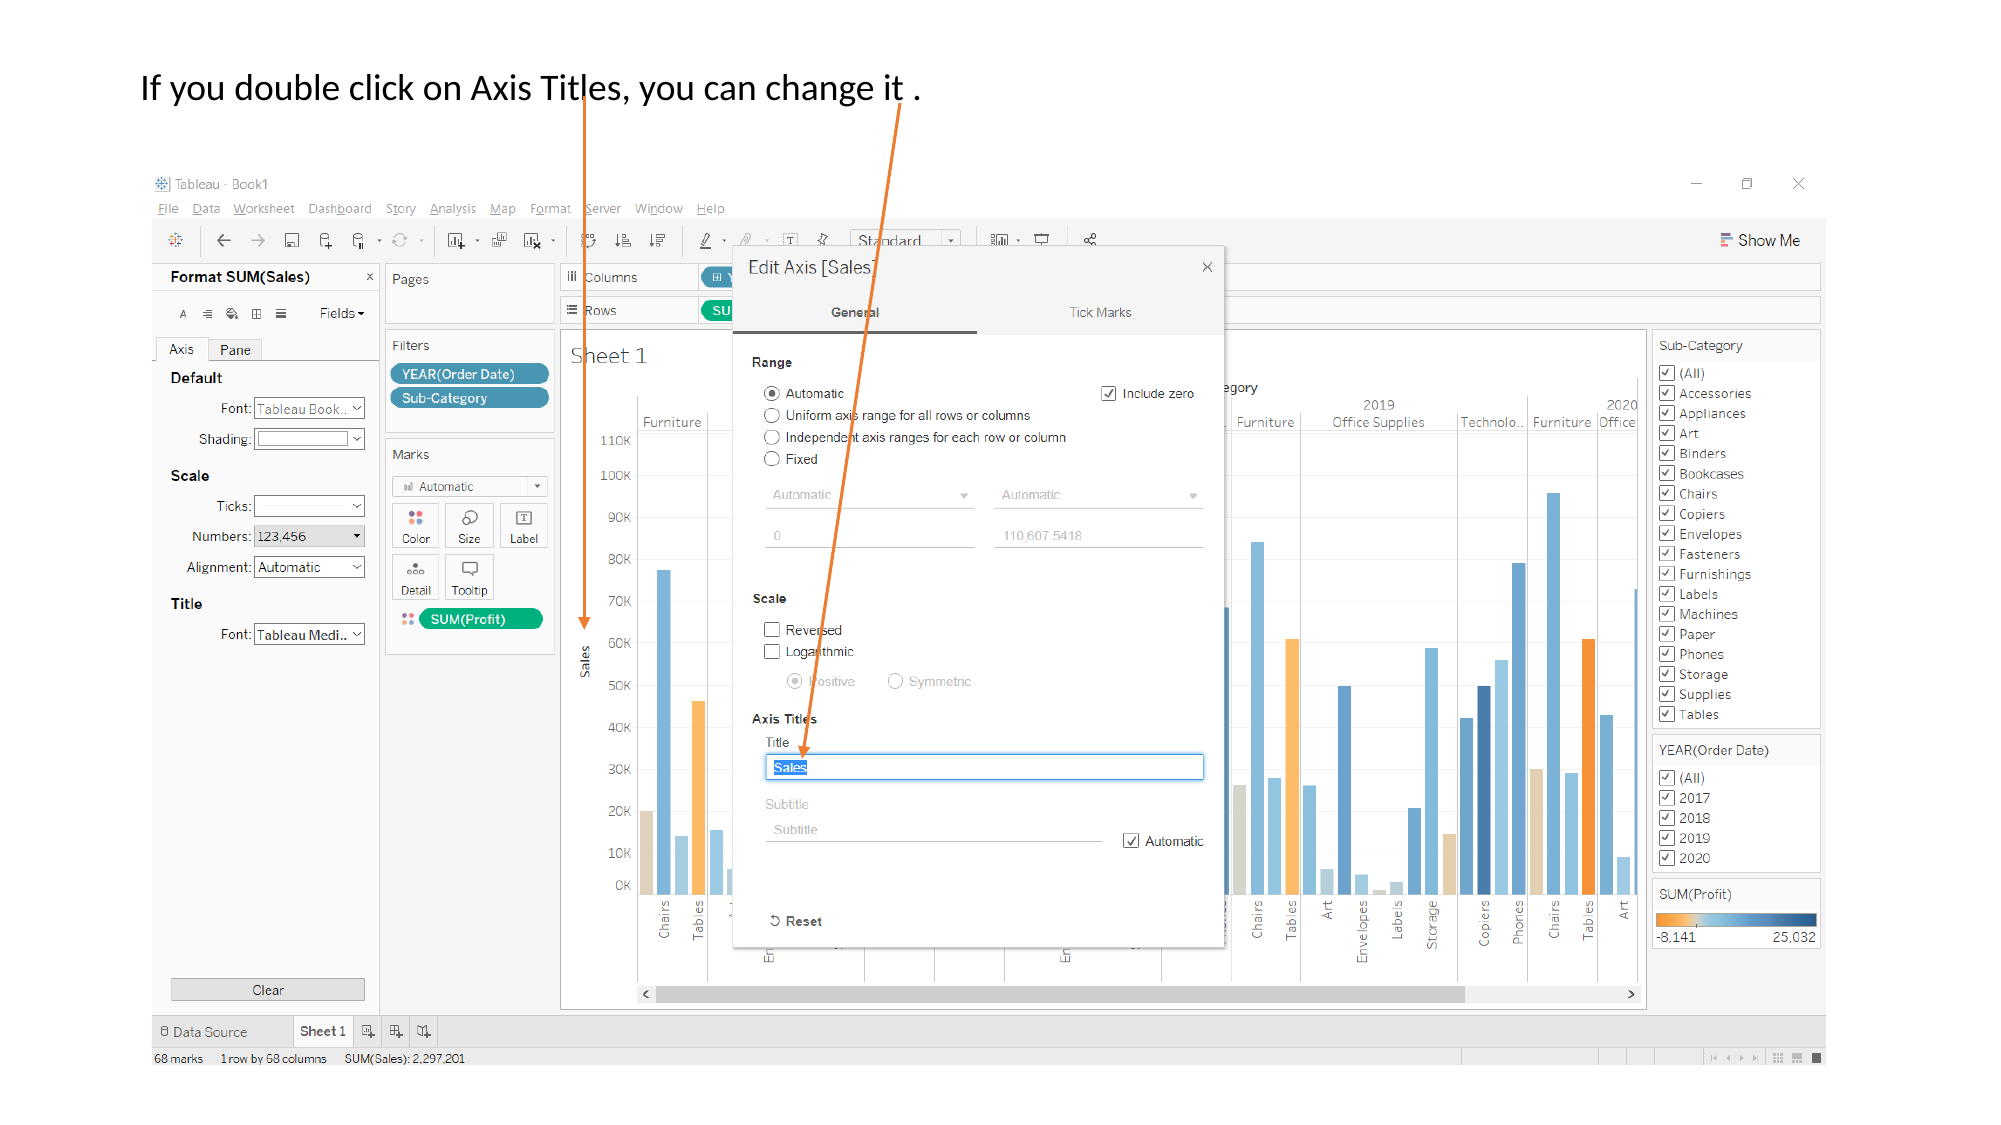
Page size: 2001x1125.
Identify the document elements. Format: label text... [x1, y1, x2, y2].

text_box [802, 102, 900, 759]
picture [151, 171, 1827, 1065]
text_box If you double click on Axis Titles, you can change it . [125, 55, 1762, 116]
